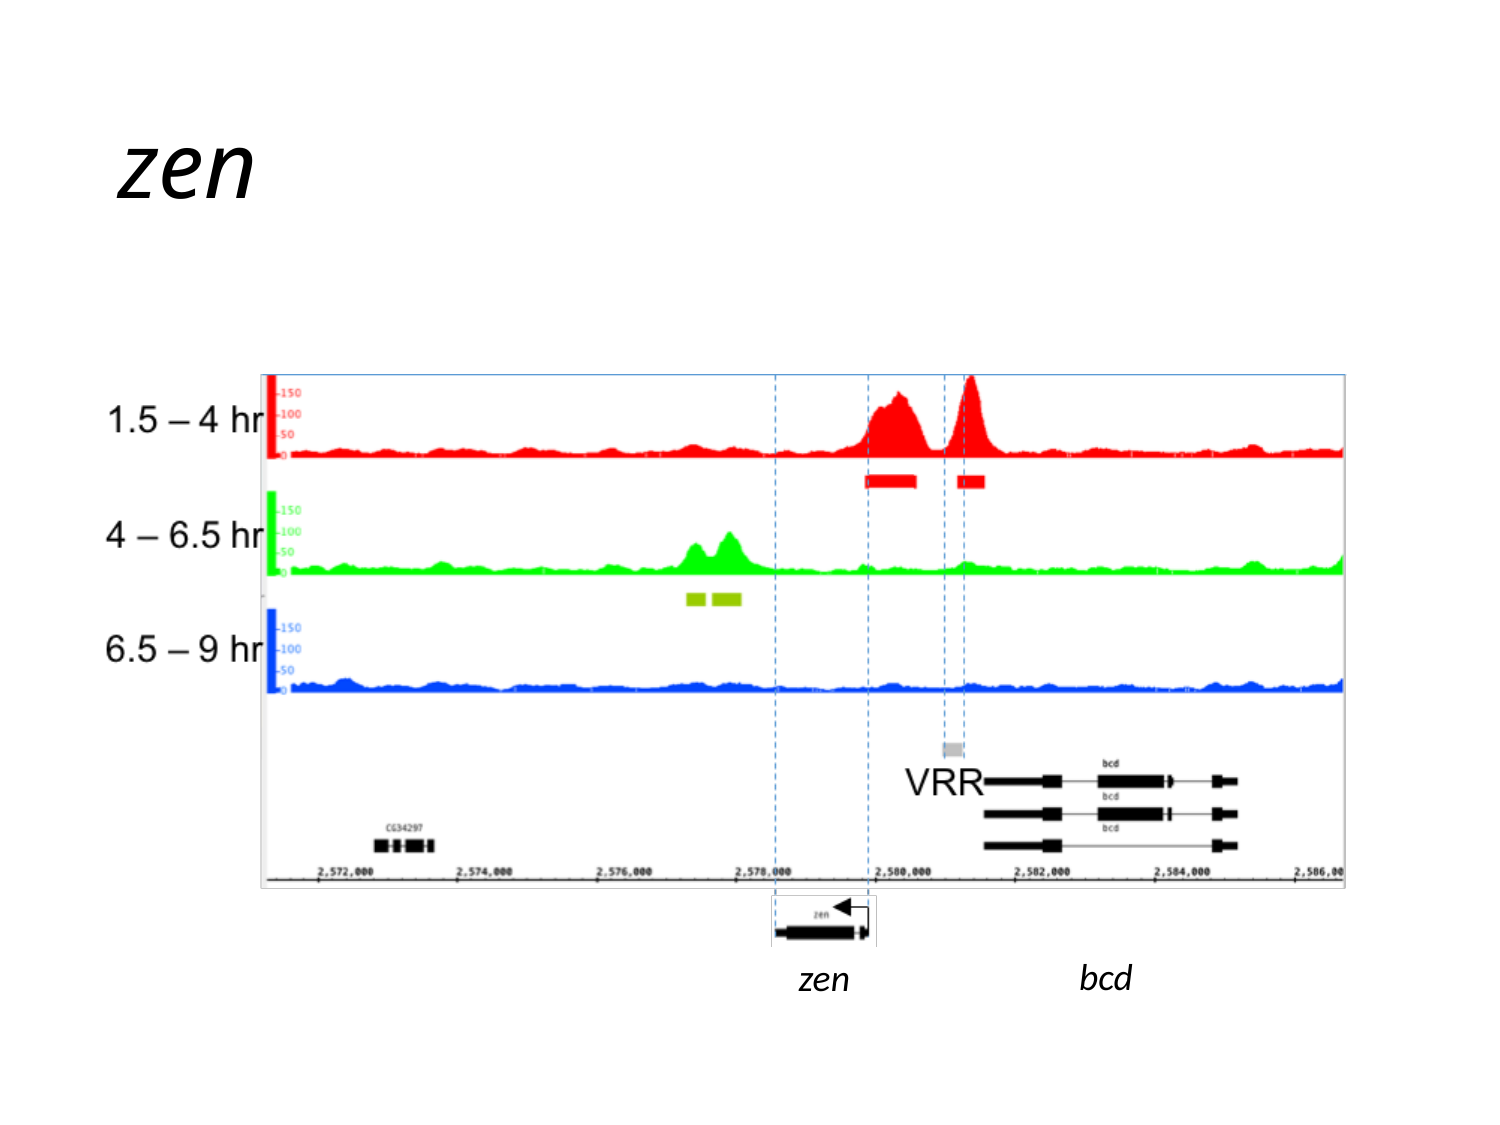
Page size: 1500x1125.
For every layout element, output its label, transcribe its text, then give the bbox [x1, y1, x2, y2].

picture [83, 374, 1347, 947]
title zen [103, 59, 1397, 278]
text_box zen [783, 947, 865, 1006]
text_box bcd [1064, 947, 1148, 1006]
